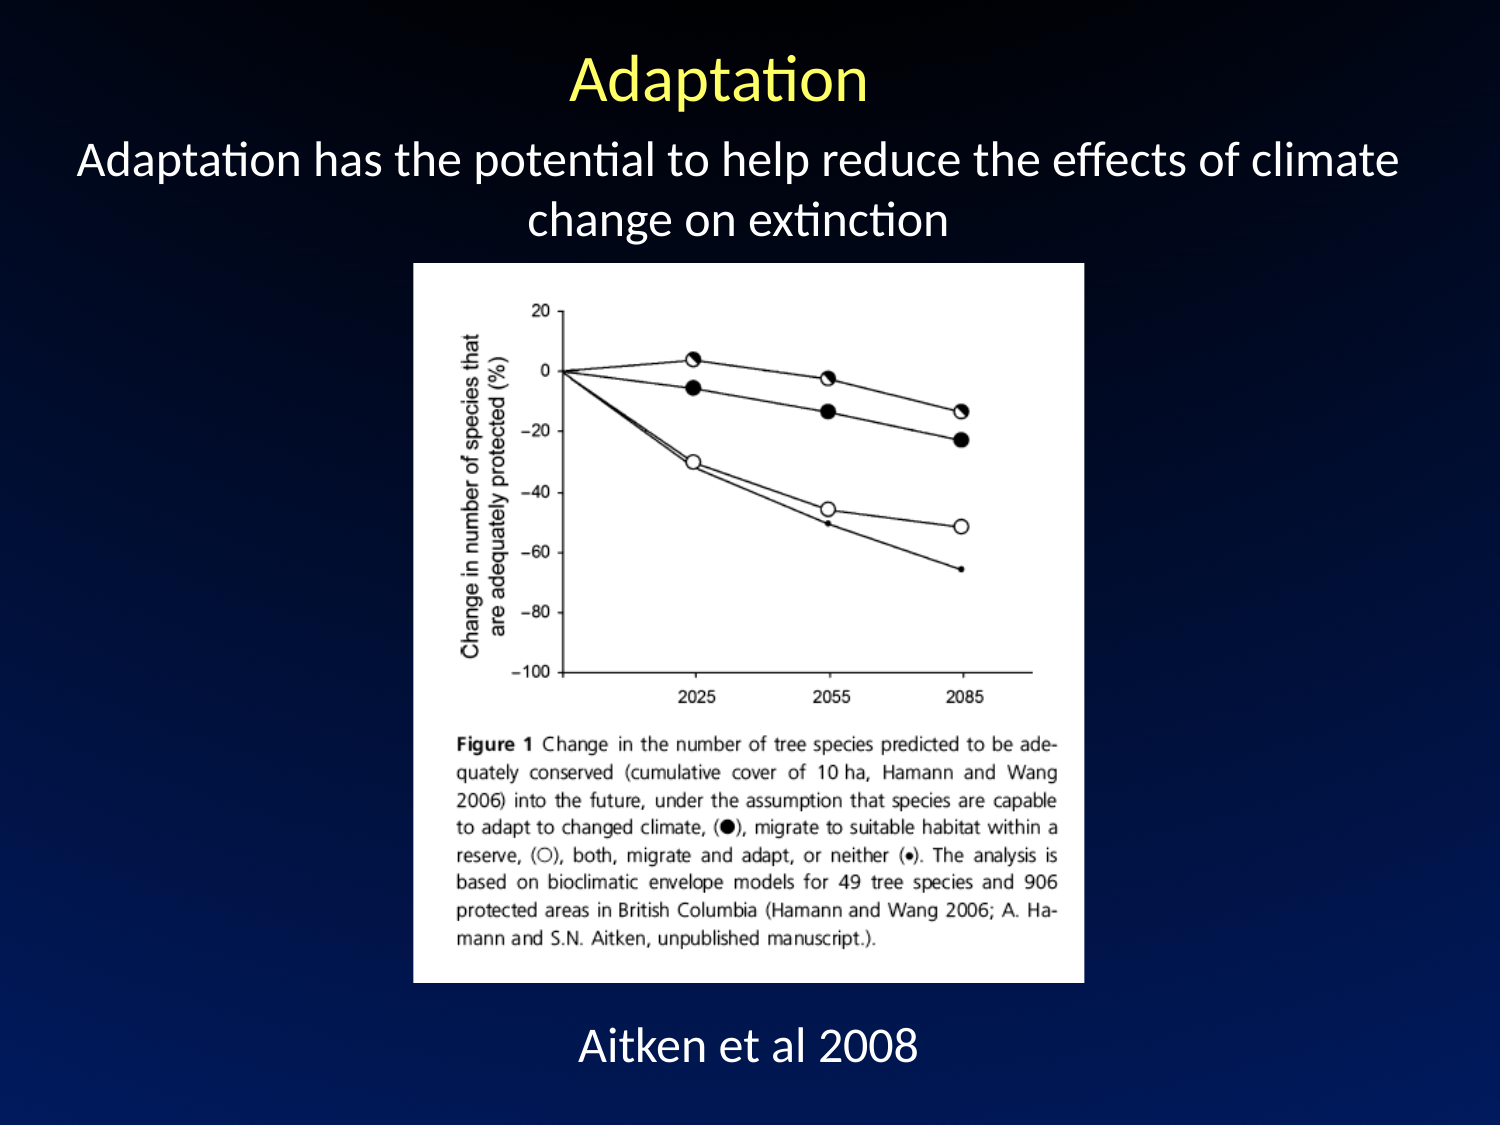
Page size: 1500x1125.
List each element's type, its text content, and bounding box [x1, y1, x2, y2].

text_box Adaptation has the potential to help reduce the effects of climate change on extinction [50, 118, 1428, 254]
text_box Adaptation [359, 26, 1080, 118]
picture [0, 0, 1500, 1125]
text_box Aitken et al 2008 [563, 1005, 937, 1081]
